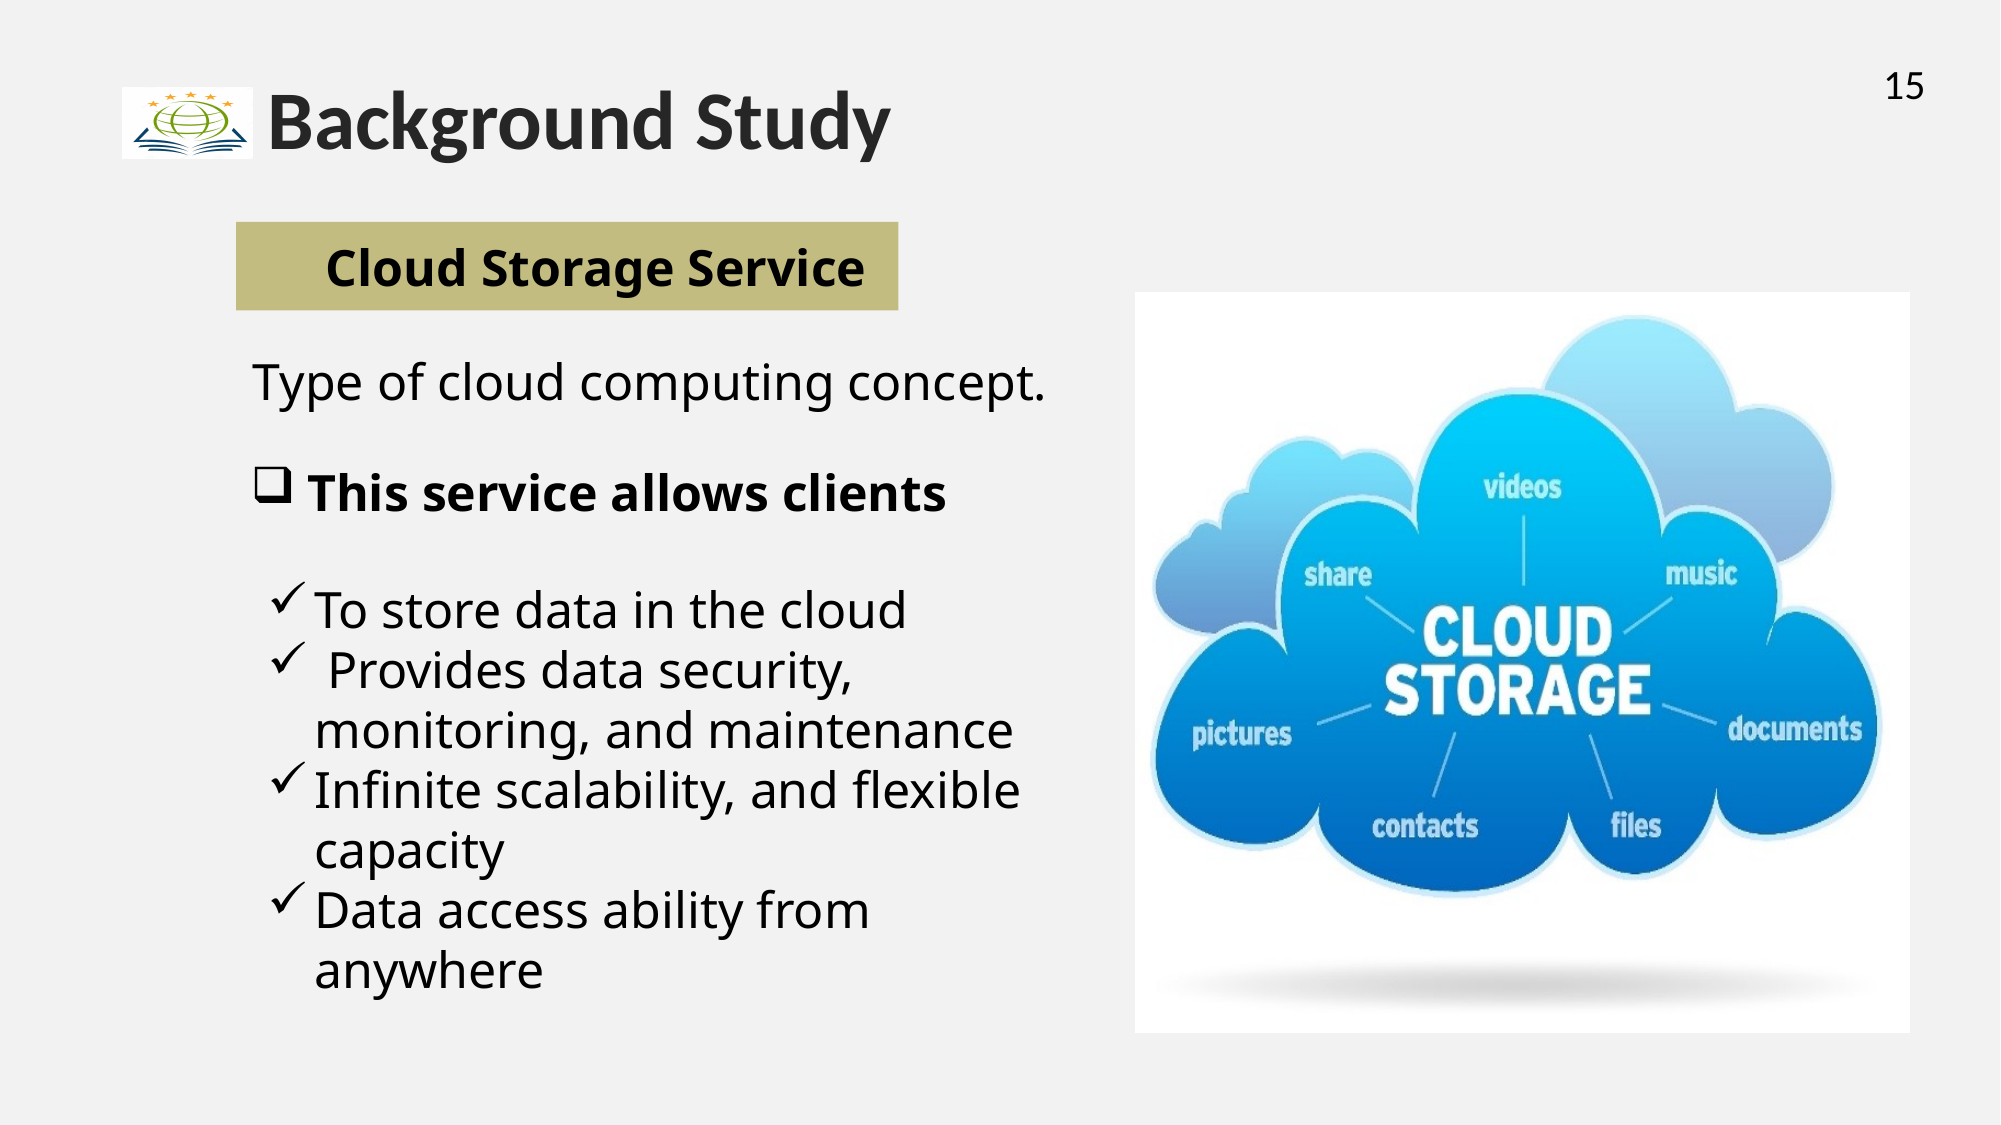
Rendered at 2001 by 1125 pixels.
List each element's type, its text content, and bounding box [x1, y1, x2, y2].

text_box Cloud Storage Service [235, 221, 899, 311]
picture [122, 87, 253, 159]
picture [1135, 292, 1910, 1033]
text_box This service allows clients [236, 454, 1028, 530]
text_box Type of cloud computing concept. [225, 342, 1135, 418]
title Background Study [252, 70, 1474, 176]
text_box To store data in the cloud Provides data security, monitoring, and maintenance Infinite scalability, and flexible capacity Data access ability from anywhere [252, 571, 1106, 1007]
